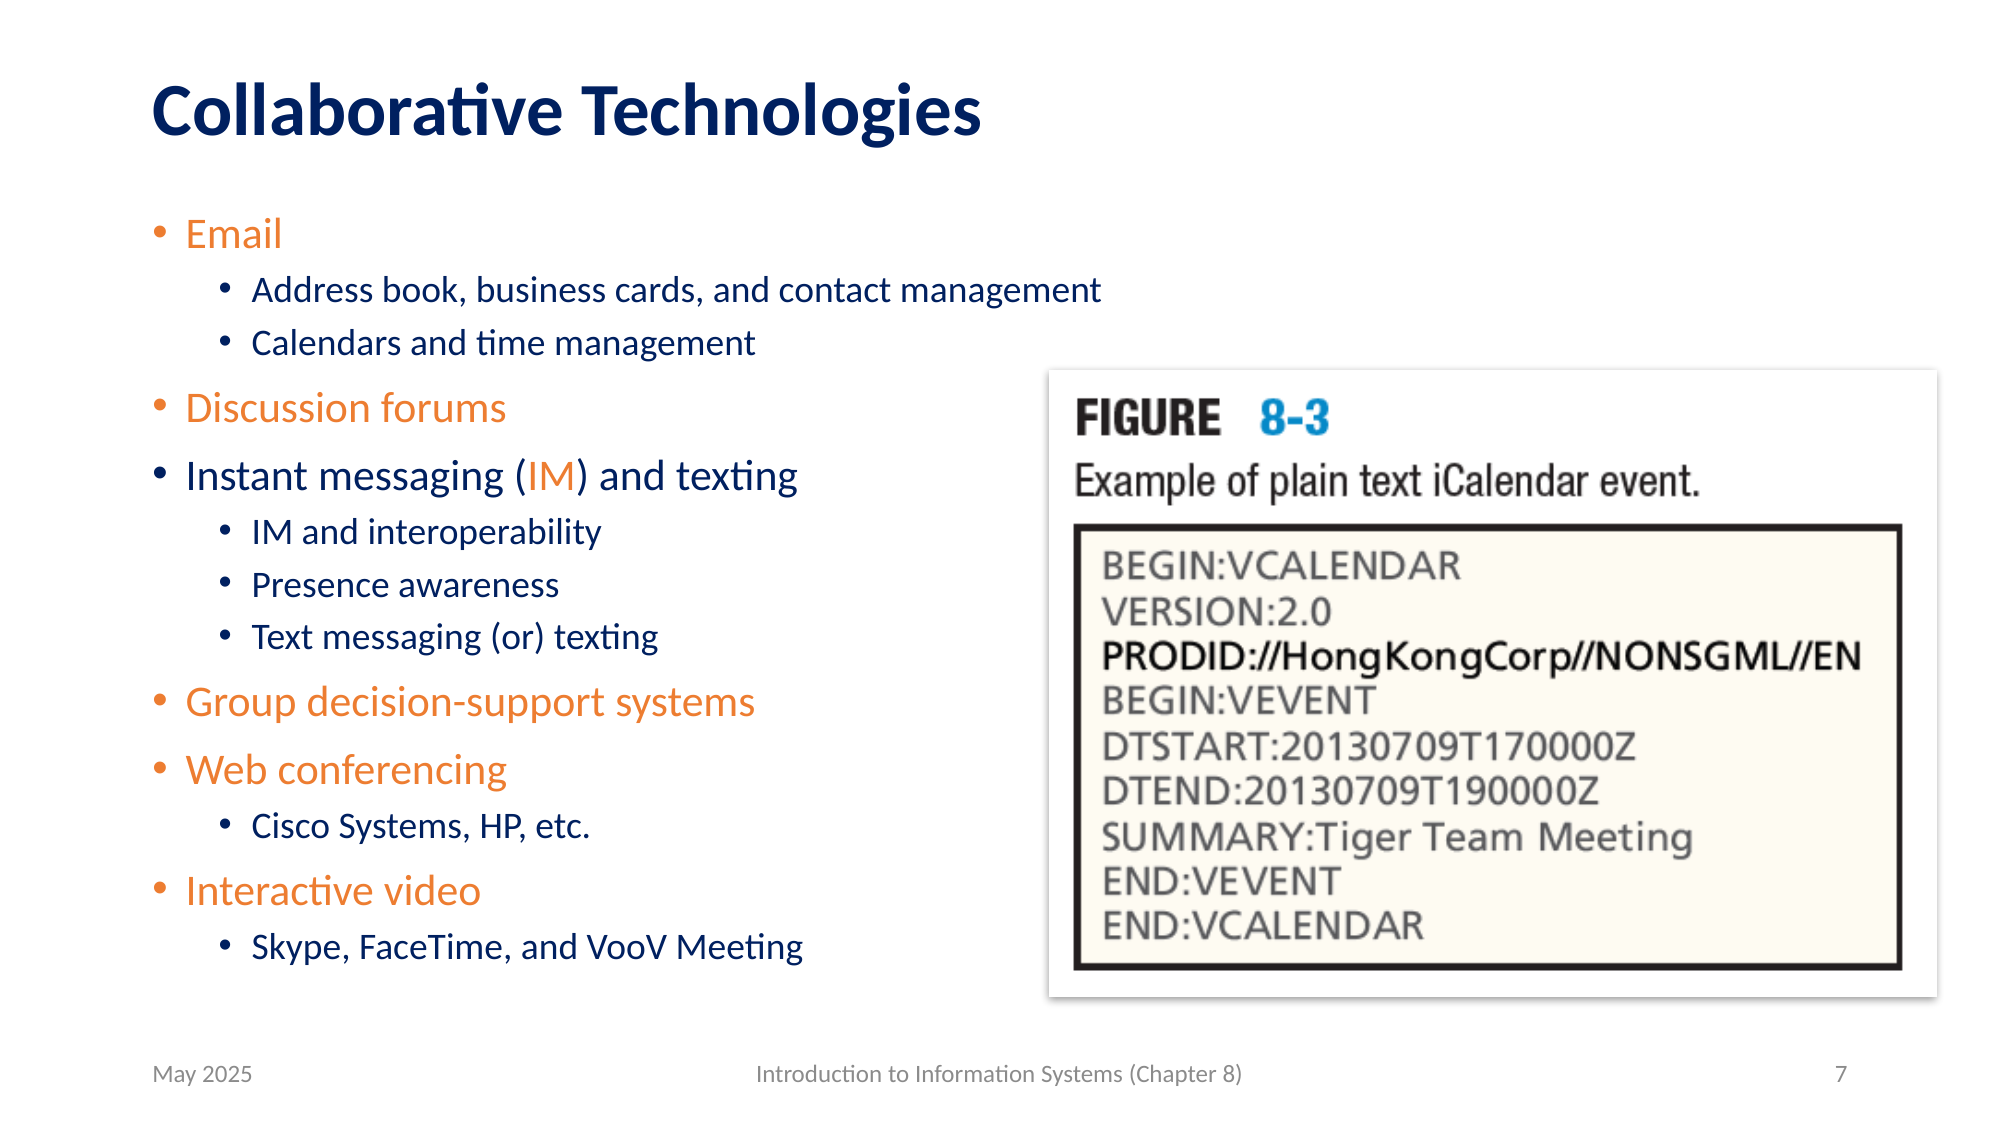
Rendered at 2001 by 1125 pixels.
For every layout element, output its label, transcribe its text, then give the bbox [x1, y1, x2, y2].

footer Introduction to Information Systems (Chapter 8) [662, 1042, 1338, 1103]
picture [1063, 384, 1923, 983]
slide_number 7 [1412, 1042, 1863, 1103]
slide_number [137, 1042, 588, 1103]
list Email Address book, business cards, and contact management Calendars and time management Discussion forums Instant messaging (IM) and texting IM and interoperability Presence awareness Text messaging (or) texting Group decision-support systems Web conferencing Cisco Systems, HP, etc. Interactive video Skype, FaceTime, and VooV Meeting [137, 197, 1863, 982]
title Collaborative Technologies [137, 58, 1863, 165]
